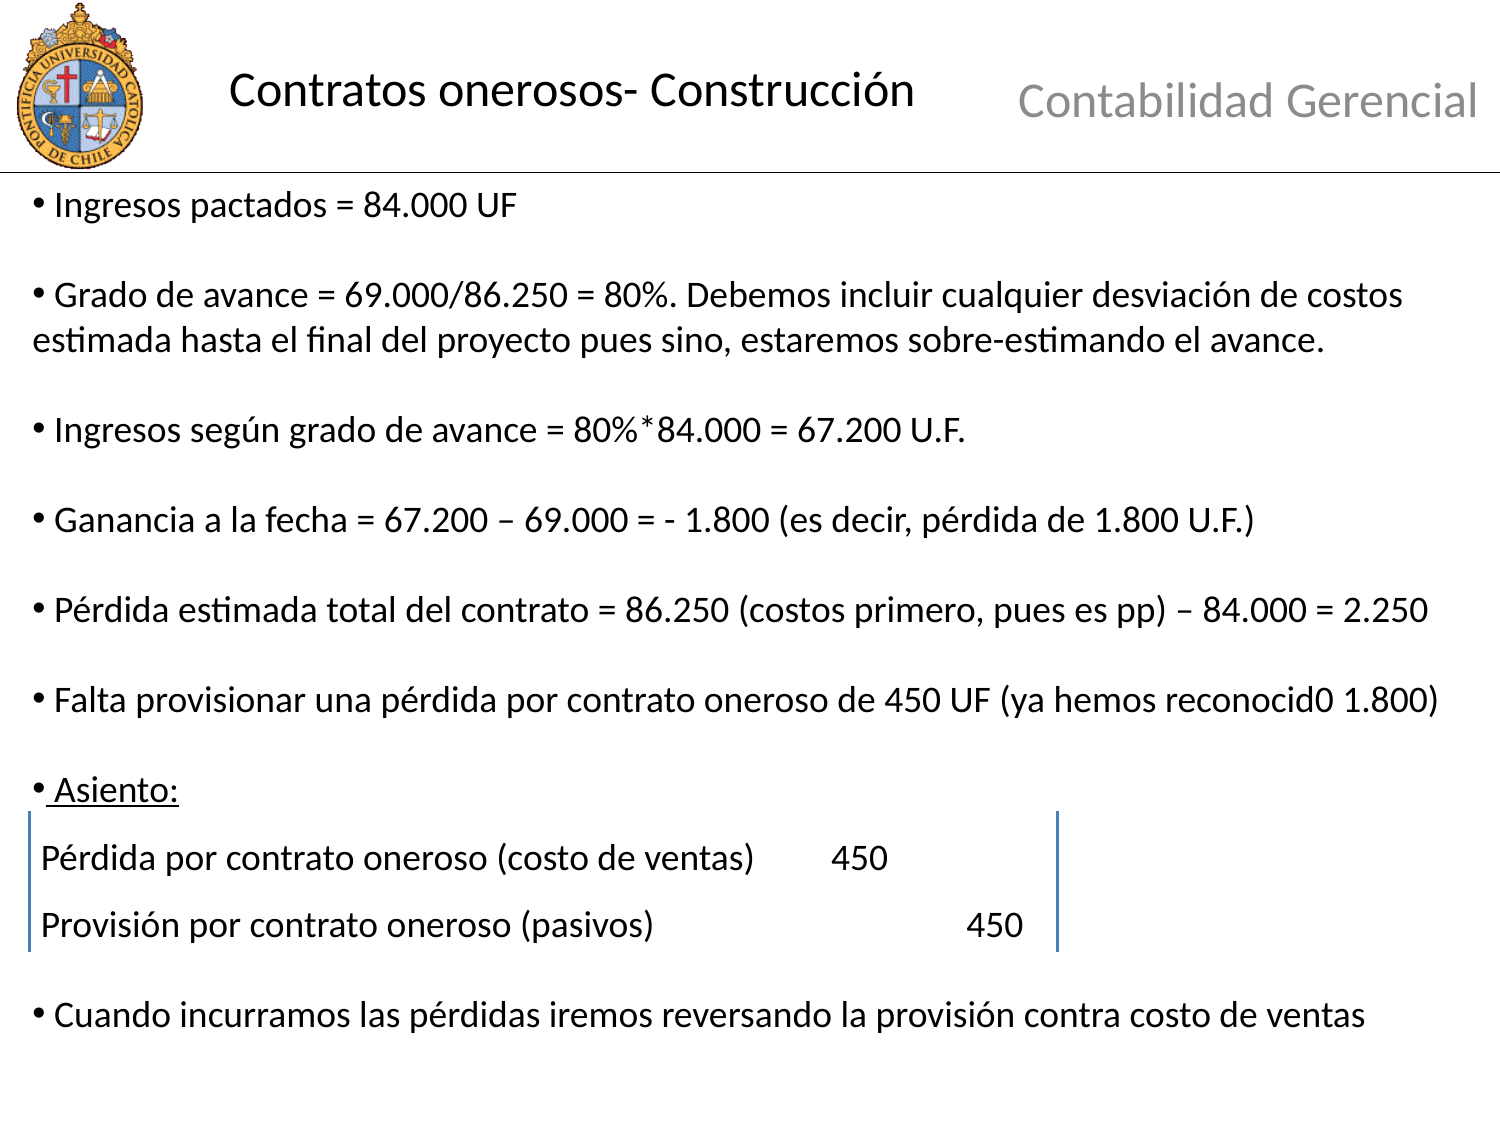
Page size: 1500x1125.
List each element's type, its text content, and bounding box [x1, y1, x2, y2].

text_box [0, 0, 160, 172]
text_box Ingresos pactados = 84.000 UF Grado de avance = 69.000/86.250 = 80%. Debemos incluir cualquier desviación de costos estimada hasta el final del proyecto pues sino, estaremos sobre-estimando el avance. Ingresos según grado de avance = 80%*84.000 = 67.200 U.F. Ganancia a la fecha = 67.200 – 69.000 = - 1.800 (es decir, pérdida de 1.800 U.F.) Pérdida estimada total del contrato = 86.250 (costos primero, pues es pp) – 84.000 = 2.250 Falta provisionar una pérdida por contrato oneroso de 450 UF (ya hemos reconocid0 1.800) Asiento: Pérdida por contrato oneroso (costo de ventas) 450 Provisión por contrato oneroso (pasivos) 450 Cuando incurramos las pérdidas iremos reversando la provisión contra costo de ventas [17, 180, 1483, 1043]
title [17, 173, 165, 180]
title Contratos onerosos- Construcción [160, 0, 998, 171]
subtitle Contabilidad Gerencial [998, 0, 1500, 172]
